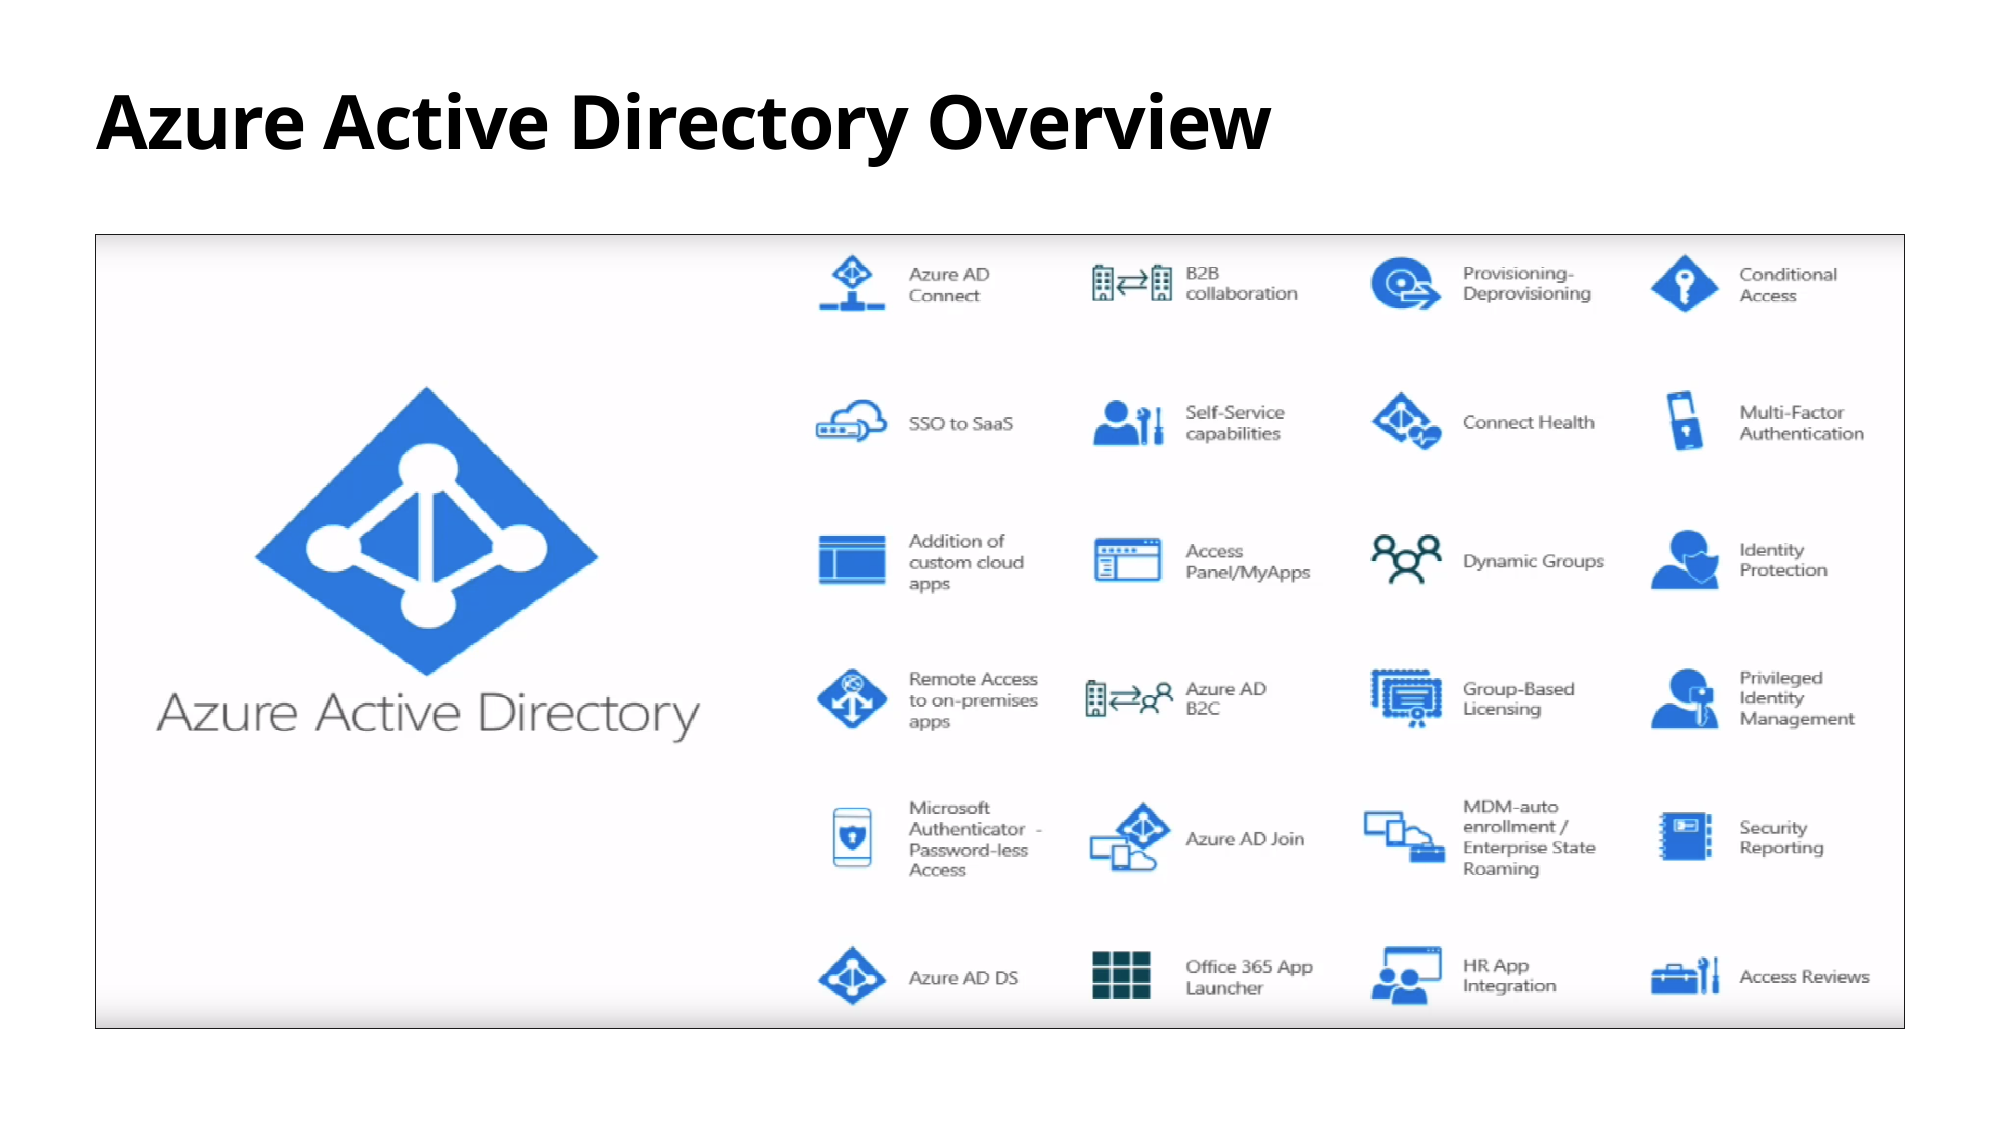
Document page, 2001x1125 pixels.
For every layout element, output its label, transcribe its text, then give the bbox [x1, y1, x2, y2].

picture [95, 234, 1905, 1029]
title Azure Active Directory Overview [96, 75, 1904, 166]
